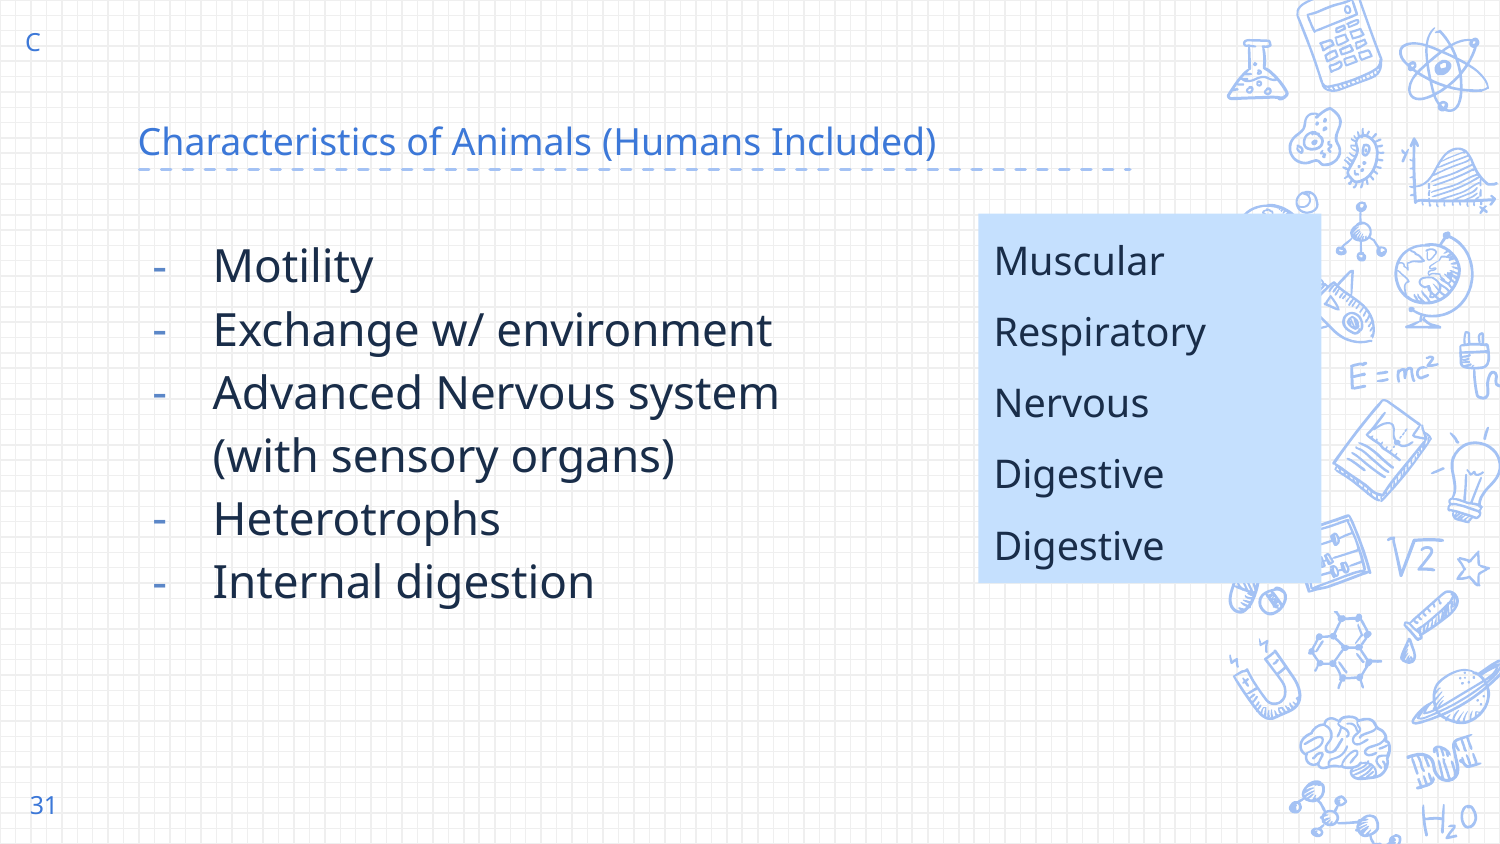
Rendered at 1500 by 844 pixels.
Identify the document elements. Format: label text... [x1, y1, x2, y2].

slide_number C [10, 11, 101, 76]
text_box Muscular Respiratory Nervous Digestive Digestive [978, 213, 1322, 584]
list Motility Exchange w/ environment Advanced Nervous system (with sensory organs) Heterotrophs Internal digestion [122, 213, 909, 806]
title Characteristics of Animals (Humans Included) [122, 36, 1130, 178]
slide_number ‹#› [14, 774, 105, 840]
